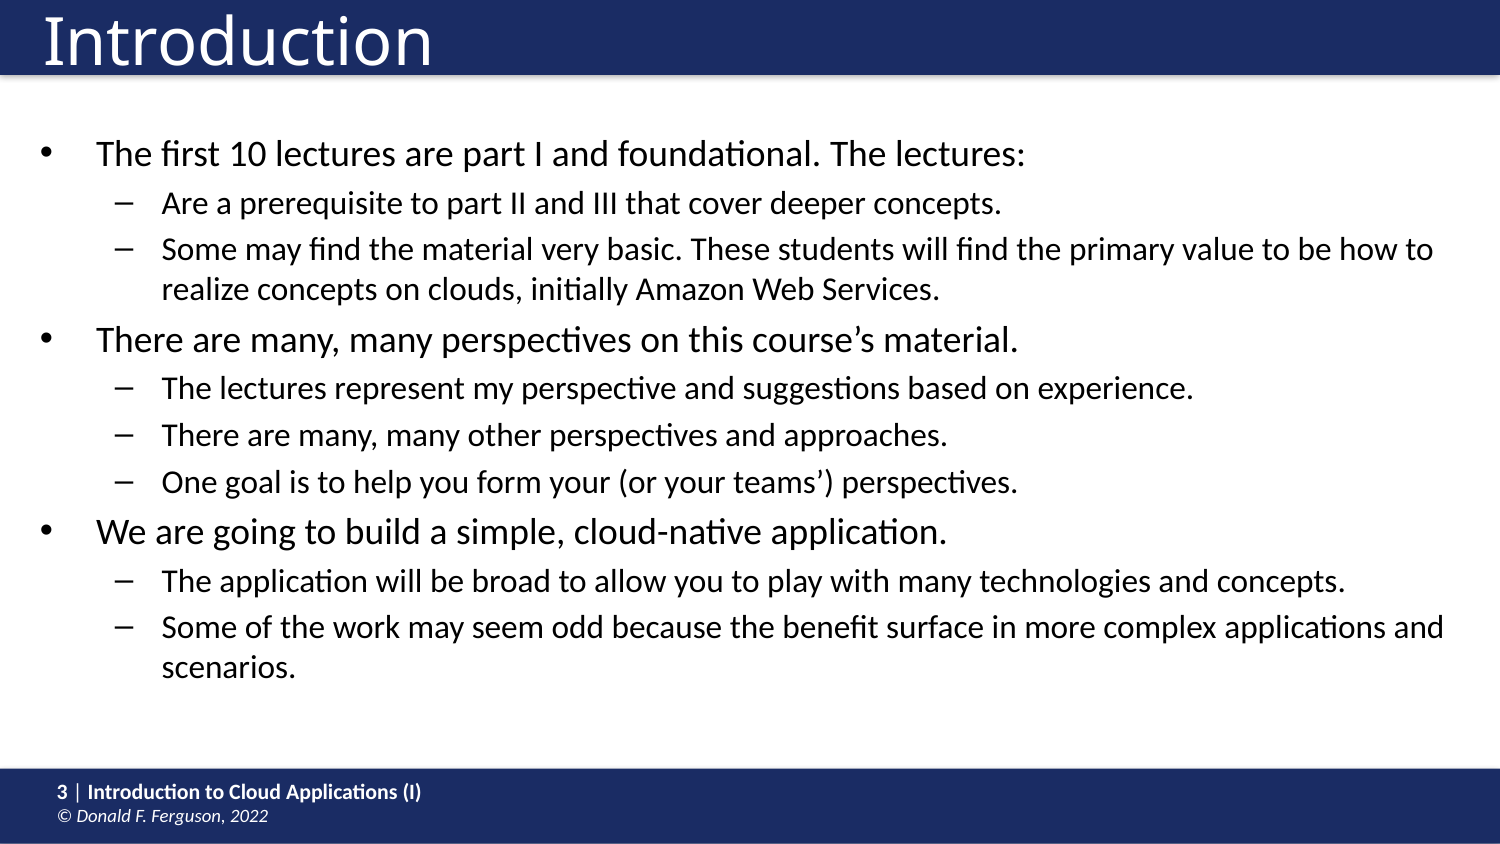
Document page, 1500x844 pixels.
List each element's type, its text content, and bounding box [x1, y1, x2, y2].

list The first 10 lectures are part I and foundational. The lectures: Are a prerequisite to part II and III that cover deeper concepts. Some may find the material very basic. These students will find the primary value to be how to realize concepts on clouds, initially Amazon Web Services. There are many, many perspectives on this course’s material. The lectures represent my perspective and suggestions based on experience. There are many, many other perspectives and approaches. One goal is to help you form your (or your teams’) perspectives. We are going to build a simple, cloud-native application. The application will be broad to allow you to play with many technologies and concepts. Some of the work may seem odd because the benefit surface in more complex applications and scenarios. [24, 121, 1475, 737]
title Introduction [28, 0, 1450, 73]
